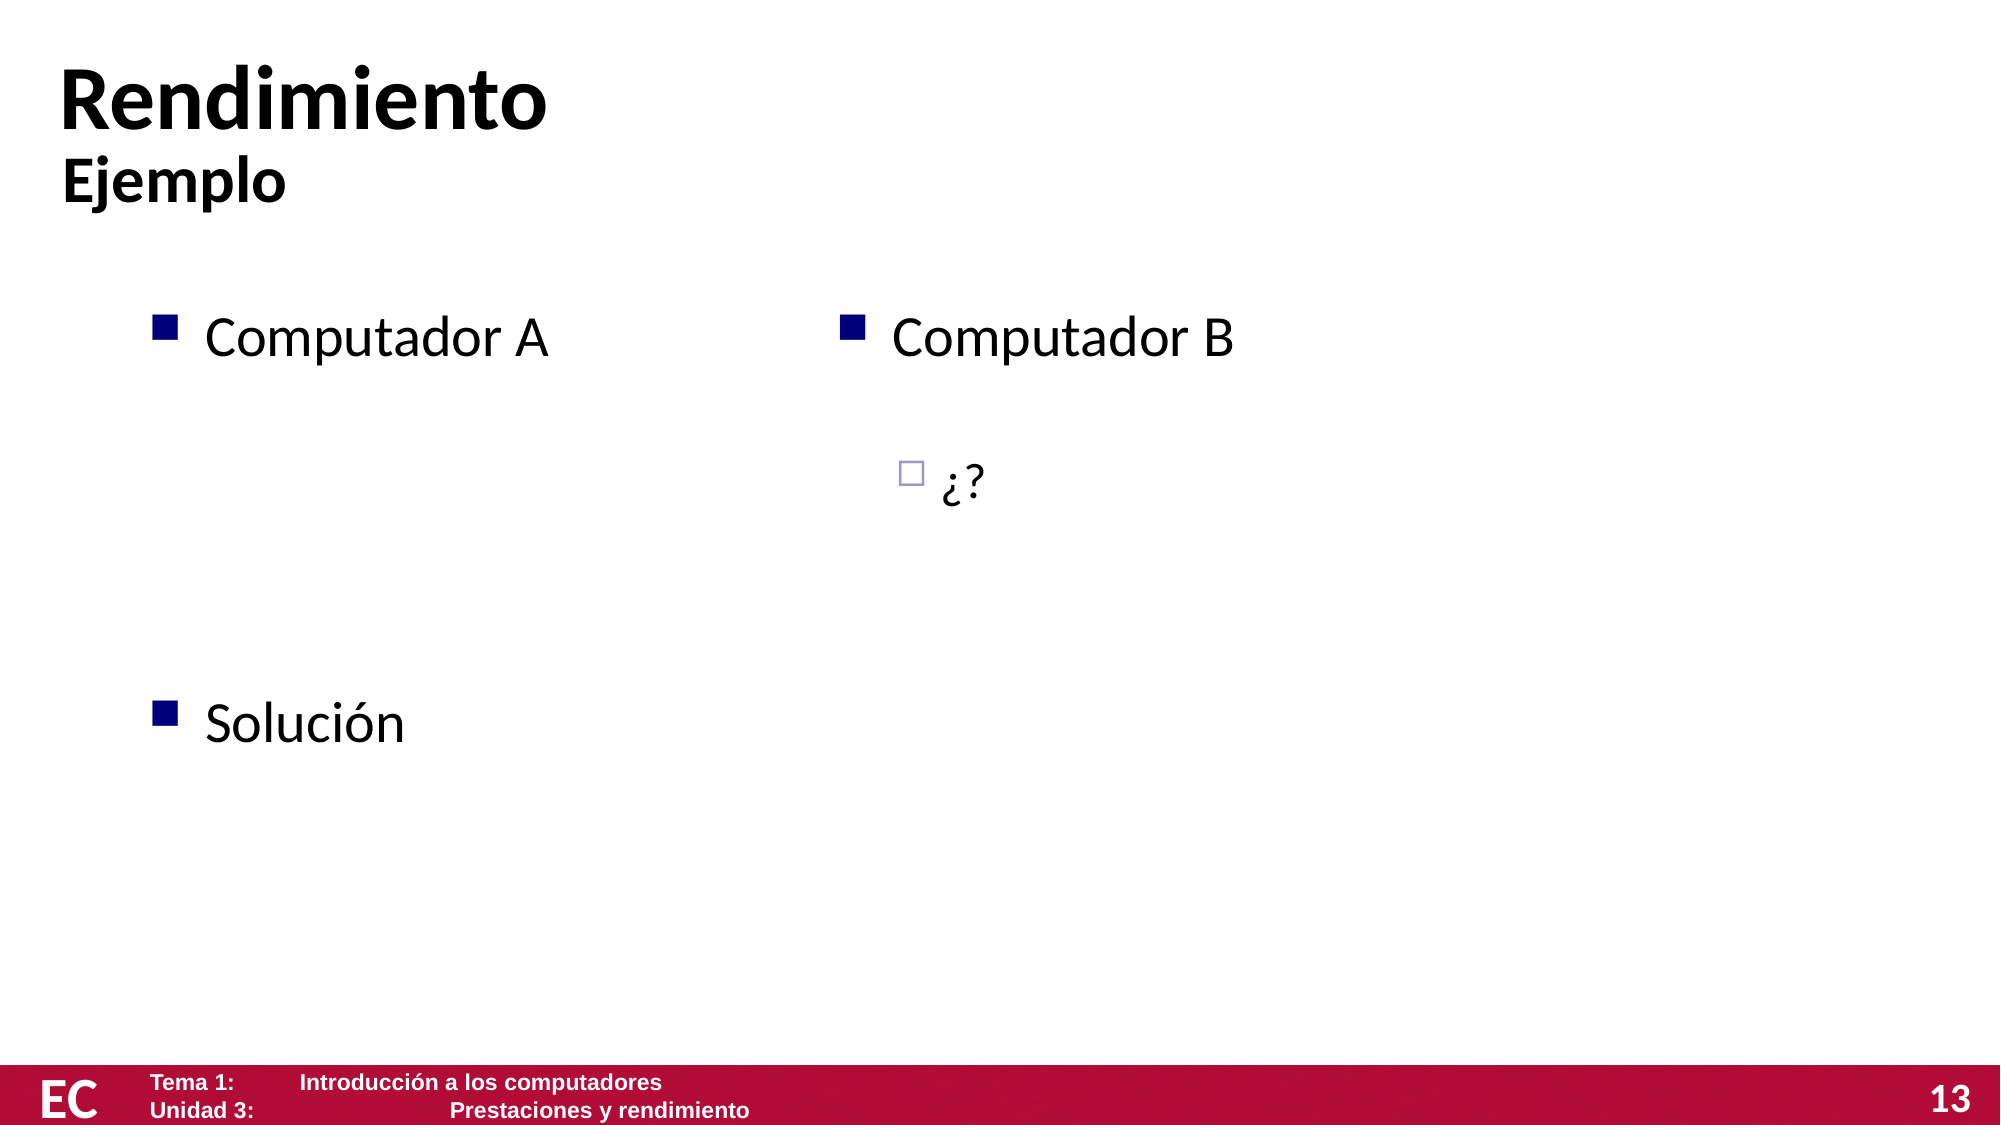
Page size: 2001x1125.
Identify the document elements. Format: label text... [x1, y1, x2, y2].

list Ejemplo [47, 128, 1900, 223]
title Rendimiento [47, 32, 1900, 128]
picture [0, 1065, 2000, 1125]
